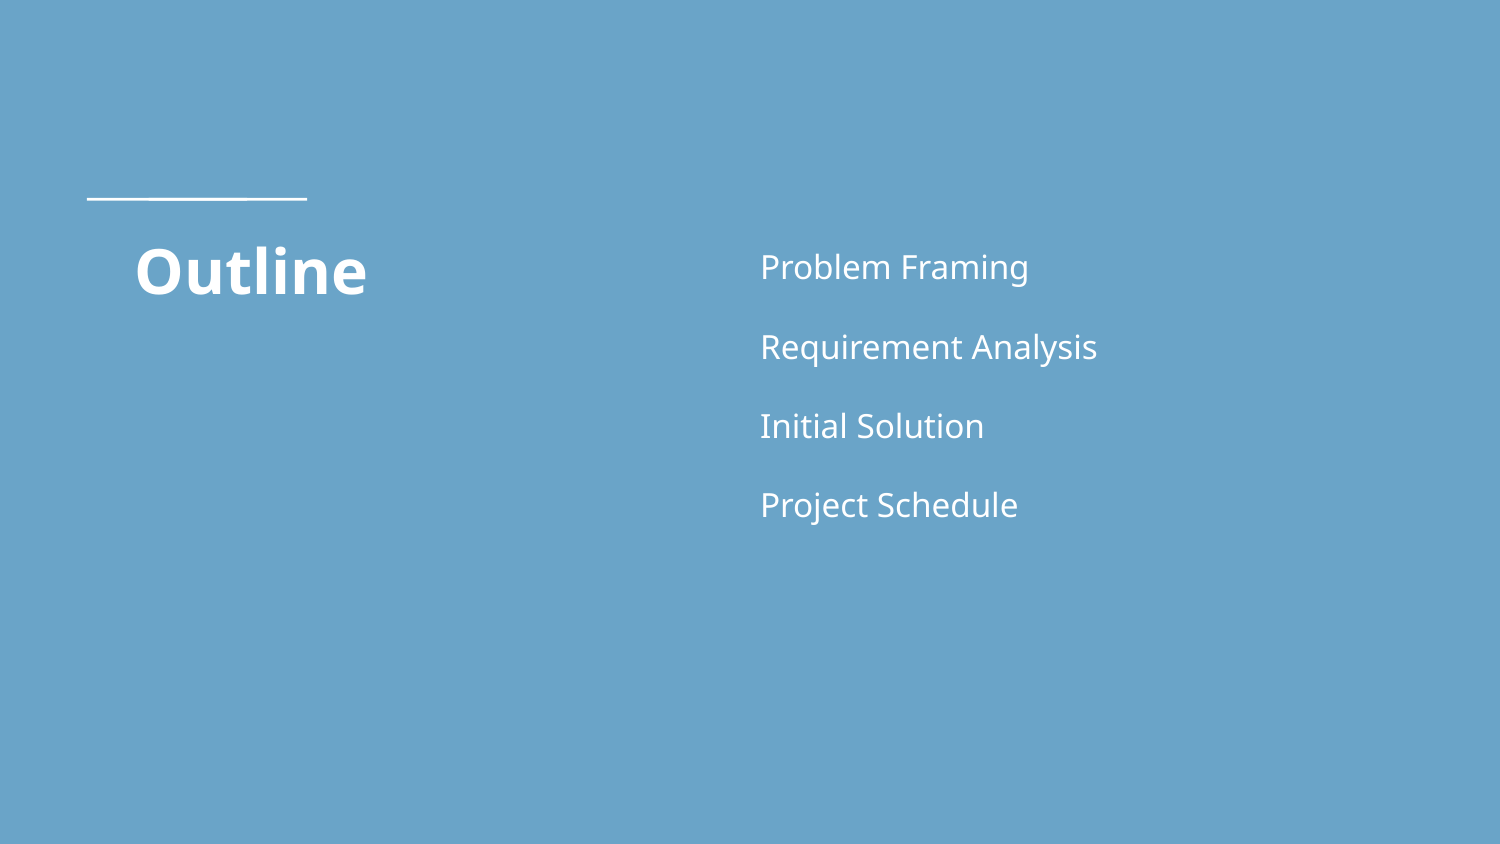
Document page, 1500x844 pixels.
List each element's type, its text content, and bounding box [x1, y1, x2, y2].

title Outline [119, 216, 589, 466]
subtitle Problem Framing Requirement Analysis Initial Solution Project Schedule [745, 225, 1415, 760]
